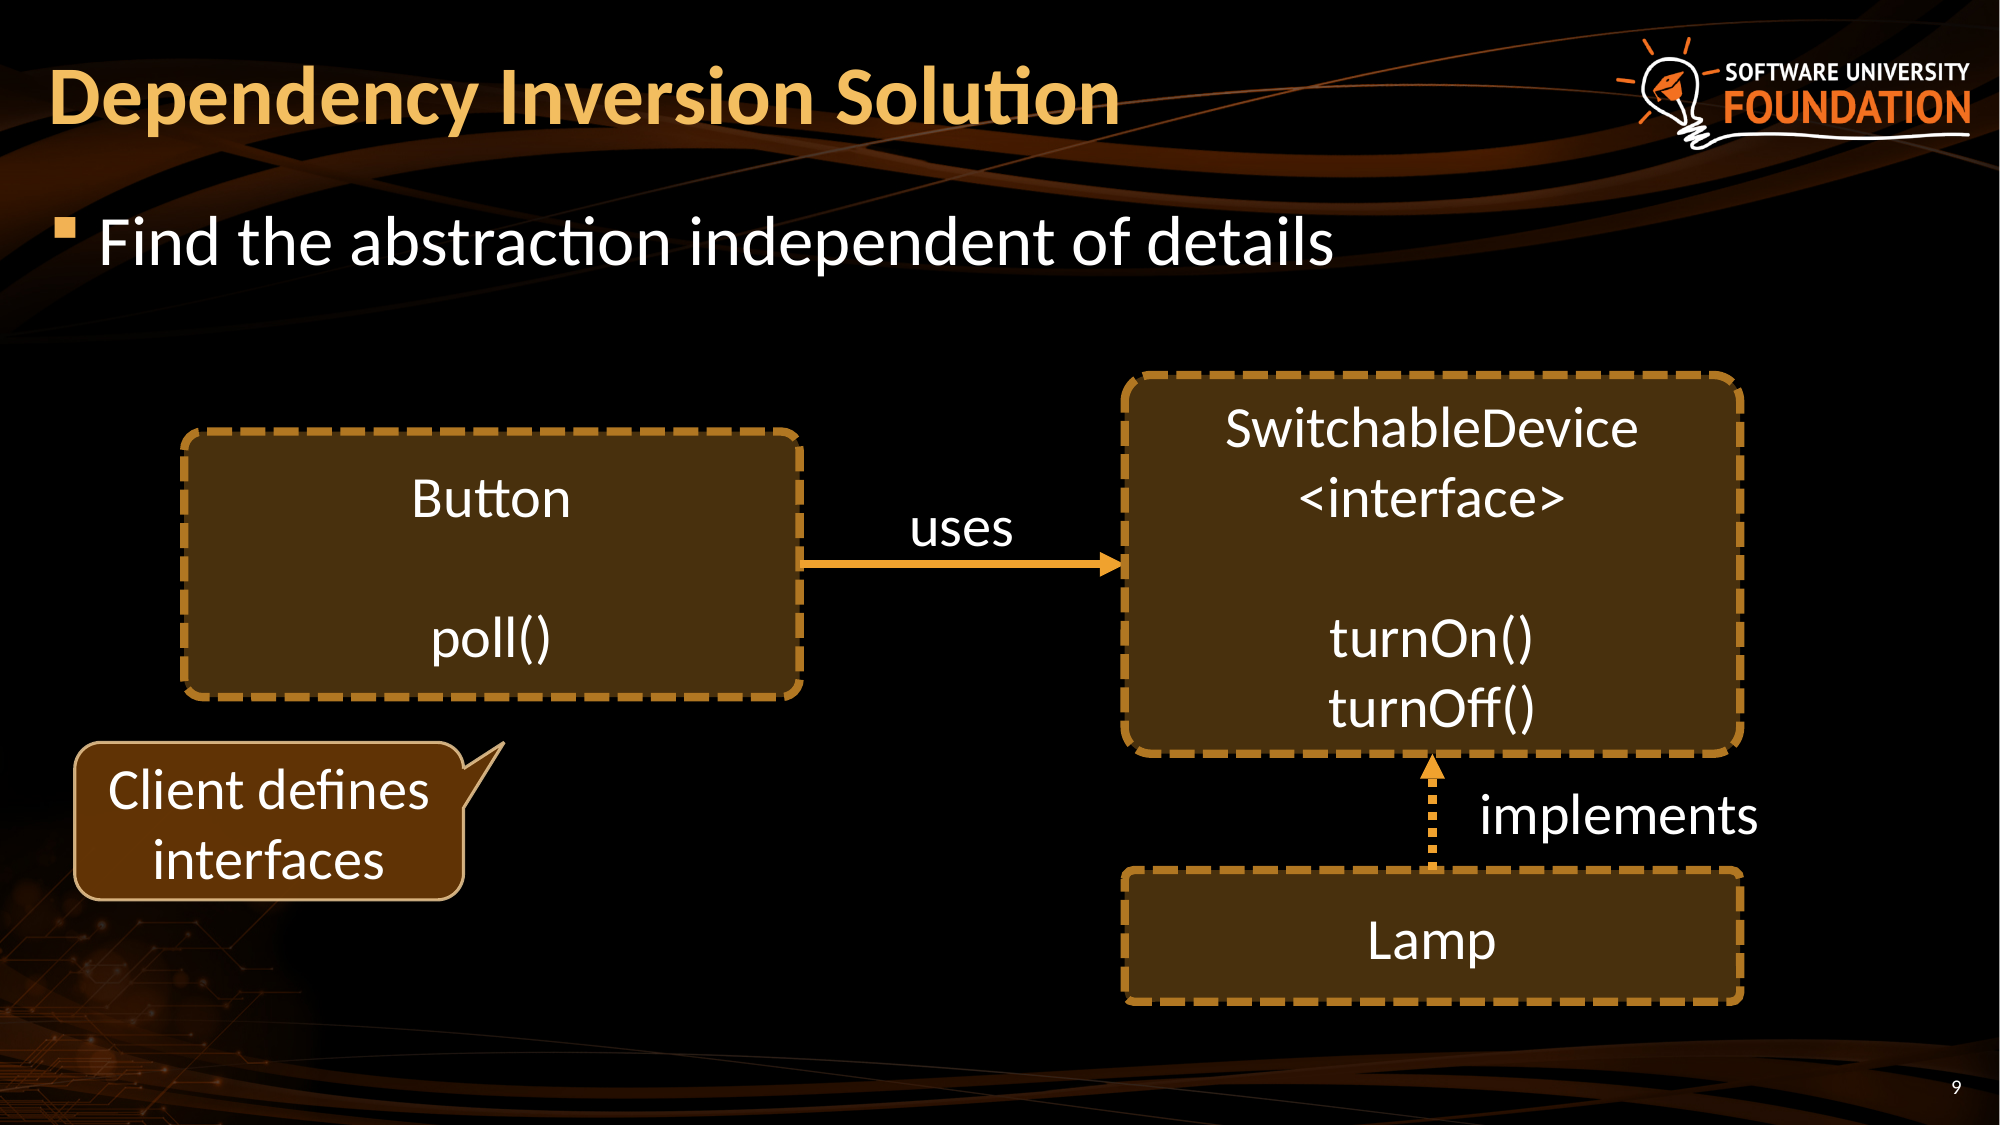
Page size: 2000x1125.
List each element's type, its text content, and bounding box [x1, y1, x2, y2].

text_box Client defines interfaces [73, 741, 184, 901]
title Dependency Inversion Solution [30, 6, 1602, 189]
list Find the abstraction independent of details [31, 188, 1968, 1103]
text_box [184, 374, 1777, 1002]
picture [0, 0, 2000, 1125]
